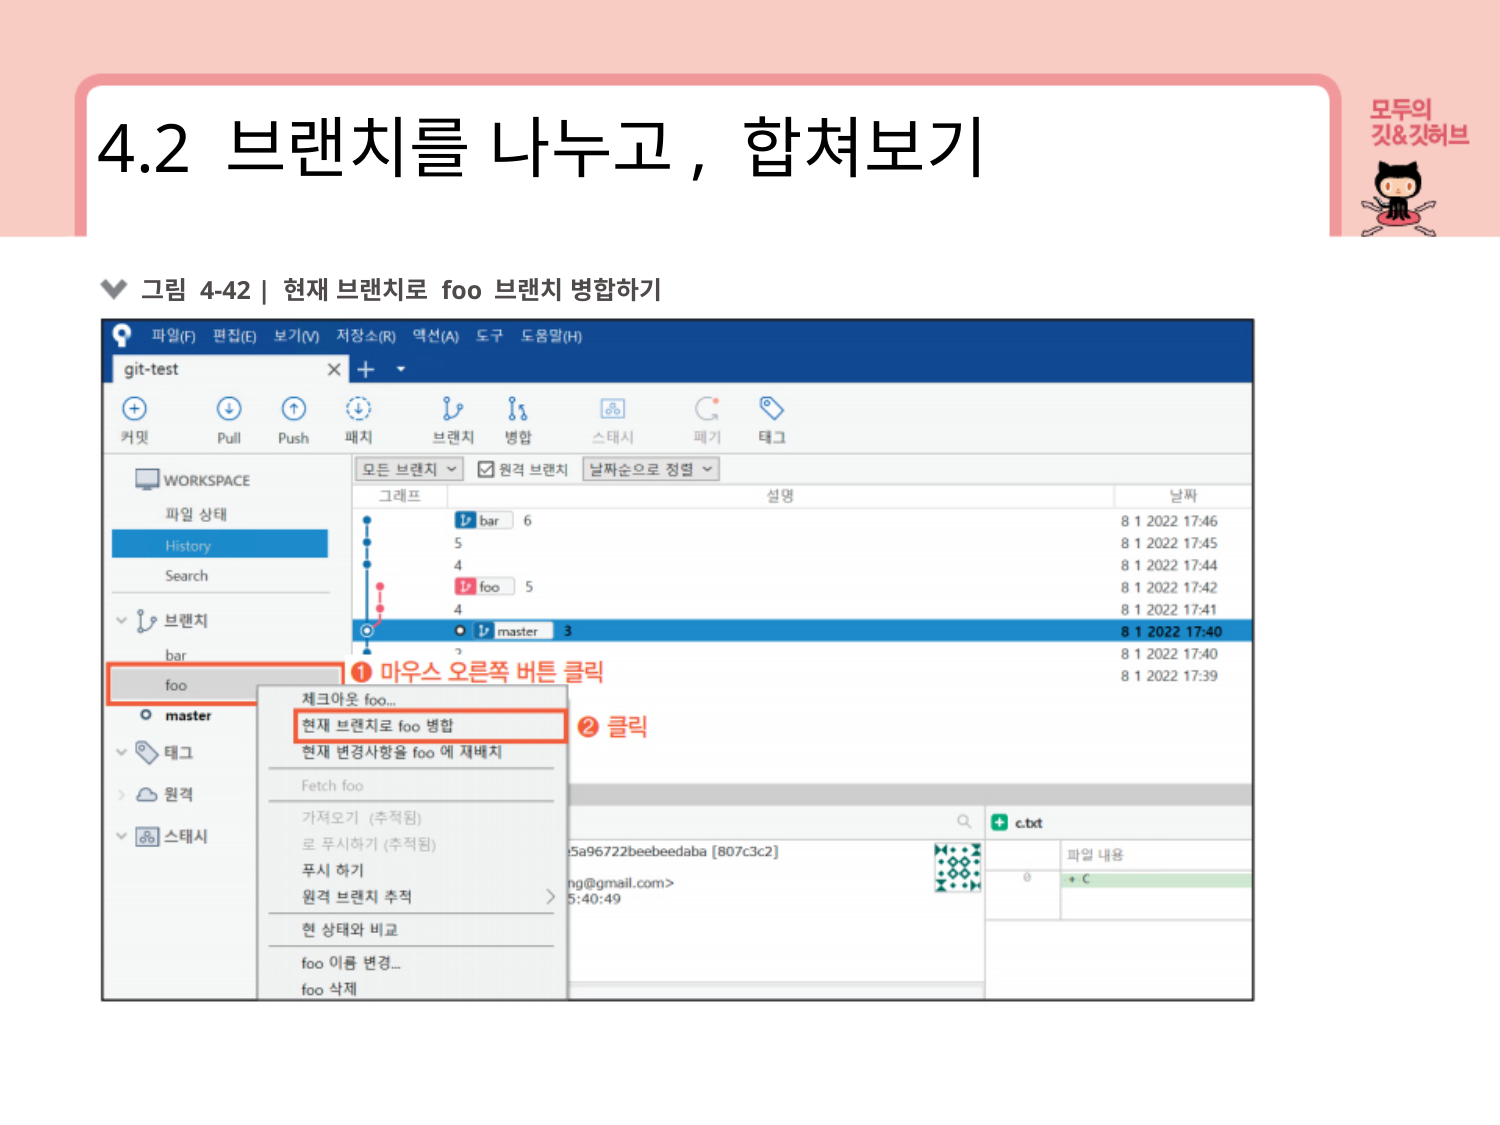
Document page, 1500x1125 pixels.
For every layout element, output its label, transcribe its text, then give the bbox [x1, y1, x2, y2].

text_box 4.2 브랜치를 나누고, 합쳐보기 [82, 61, 1413, 193]
picture [0, 0, 1500, 1125]
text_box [97, 264, 1374, 311]
